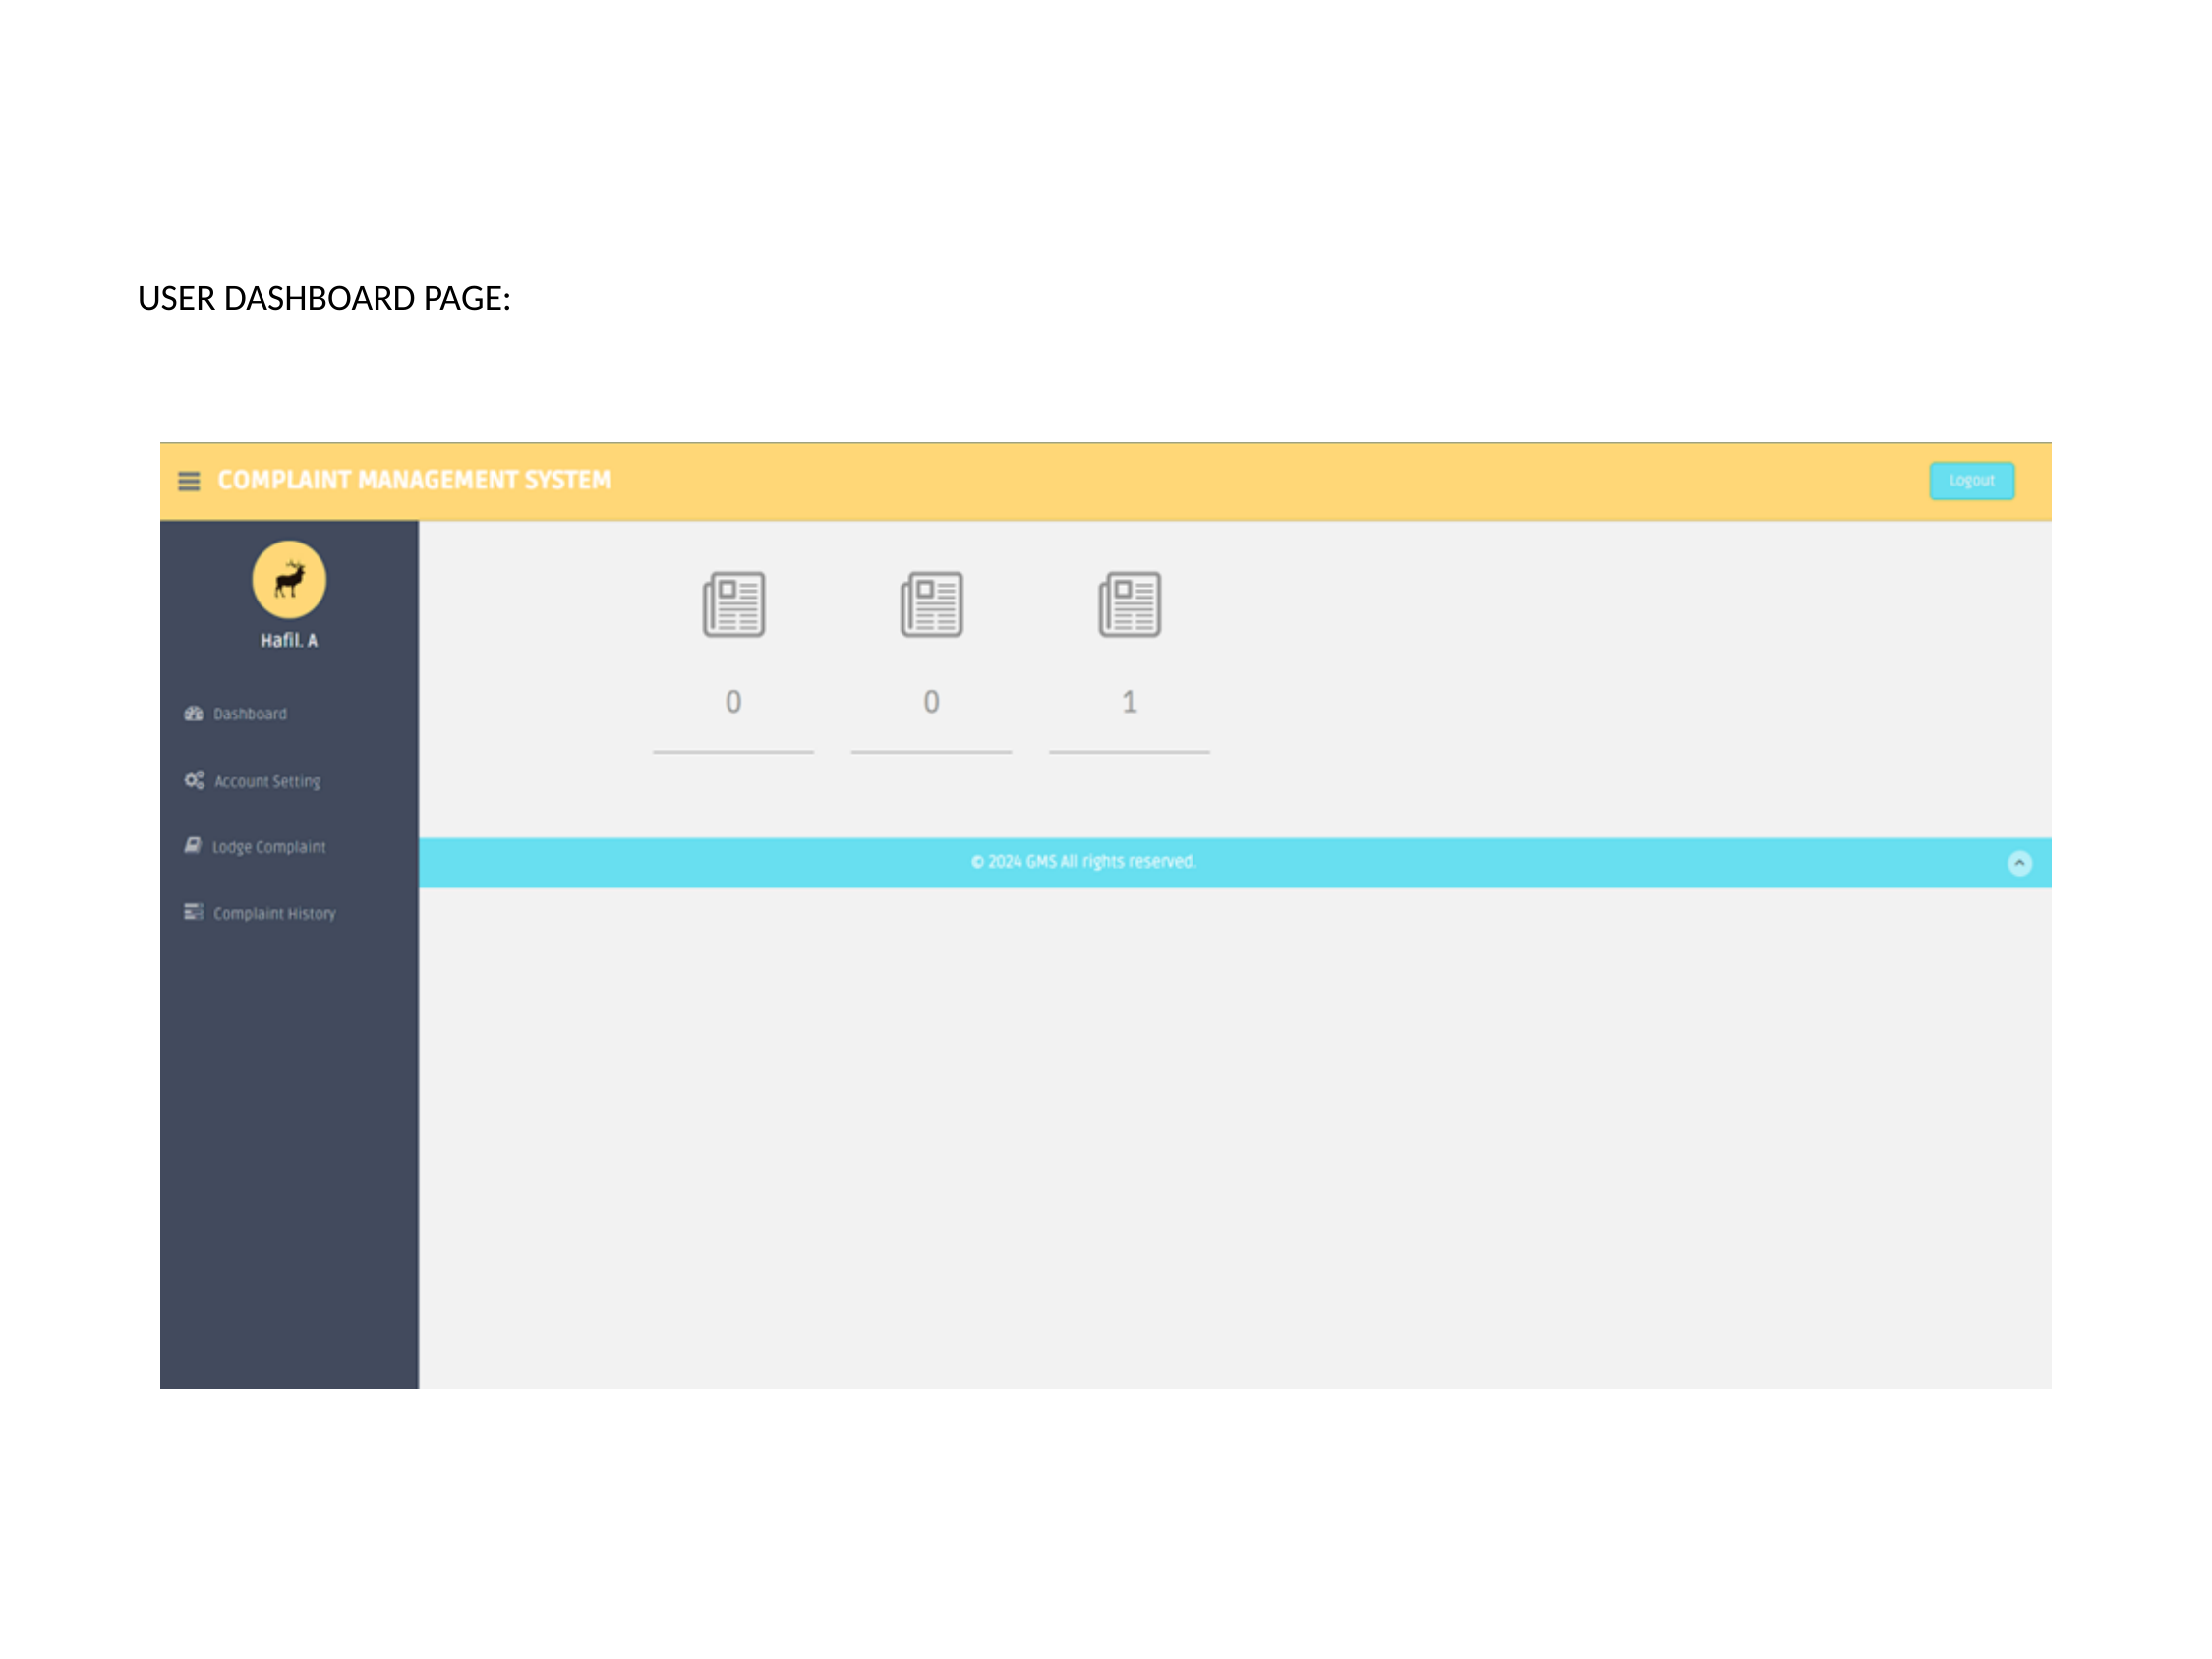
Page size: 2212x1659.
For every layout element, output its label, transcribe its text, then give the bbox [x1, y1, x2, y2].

text_box USER DASHBOARD PAGE: [123, 265, 575, 325]
picture [160, 442, 2052, 1389]
